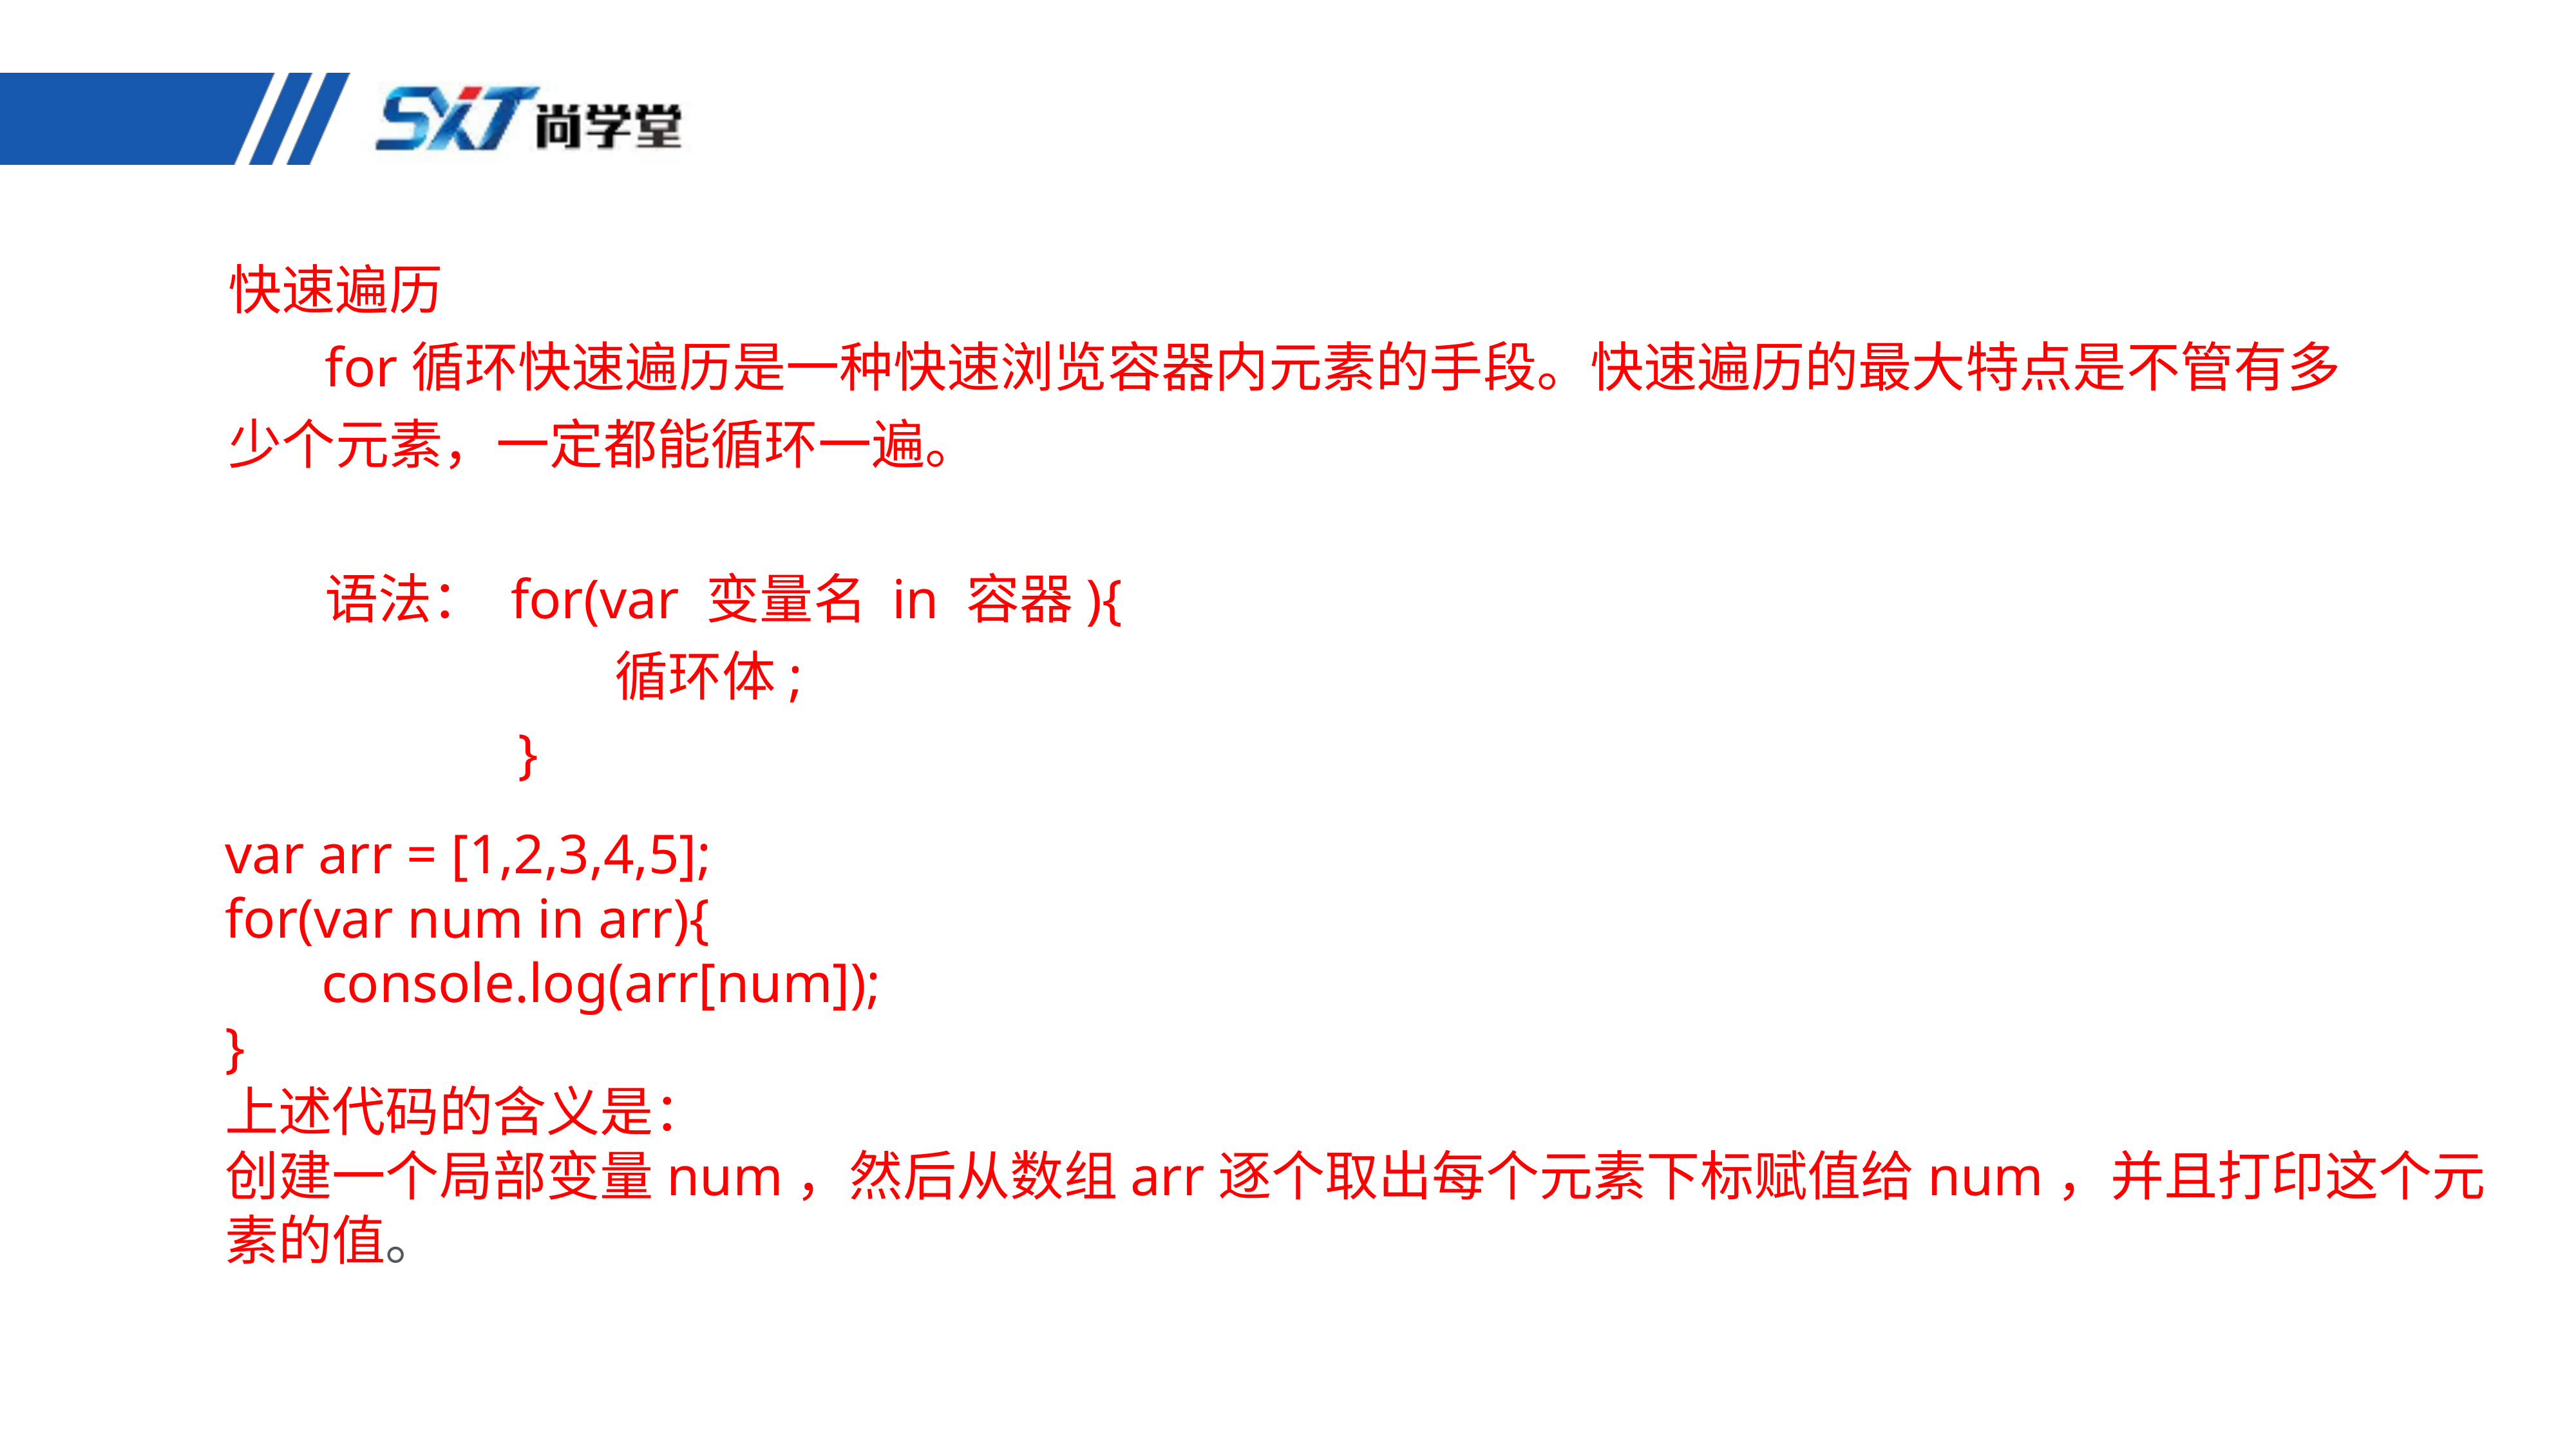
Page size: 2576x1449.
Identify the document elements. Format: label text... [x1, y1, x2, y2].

text_box var arr = [1,2,3,4,5]; for(var num in arr){ console.log(arr[num]); } 上述代码的含义是： 创建一个局部变量num，然后从数组arr逐个取出每个元素下标赋值给num，并且打印这个元素的值。 [215, 815, 2521, 1276]
picture [359, 17, 699, 242]
picture [0, 73, 350, 165]
text_box 快速遍历 for循环快速遍历是一种快速浏览容器内元素的手段。快速遍历的最大特点是不管有多少个元素，一定都能循环一遍。 语法： for(var 变量名 in 容器){ 循环体; } [223, 238, 2352, 790]
